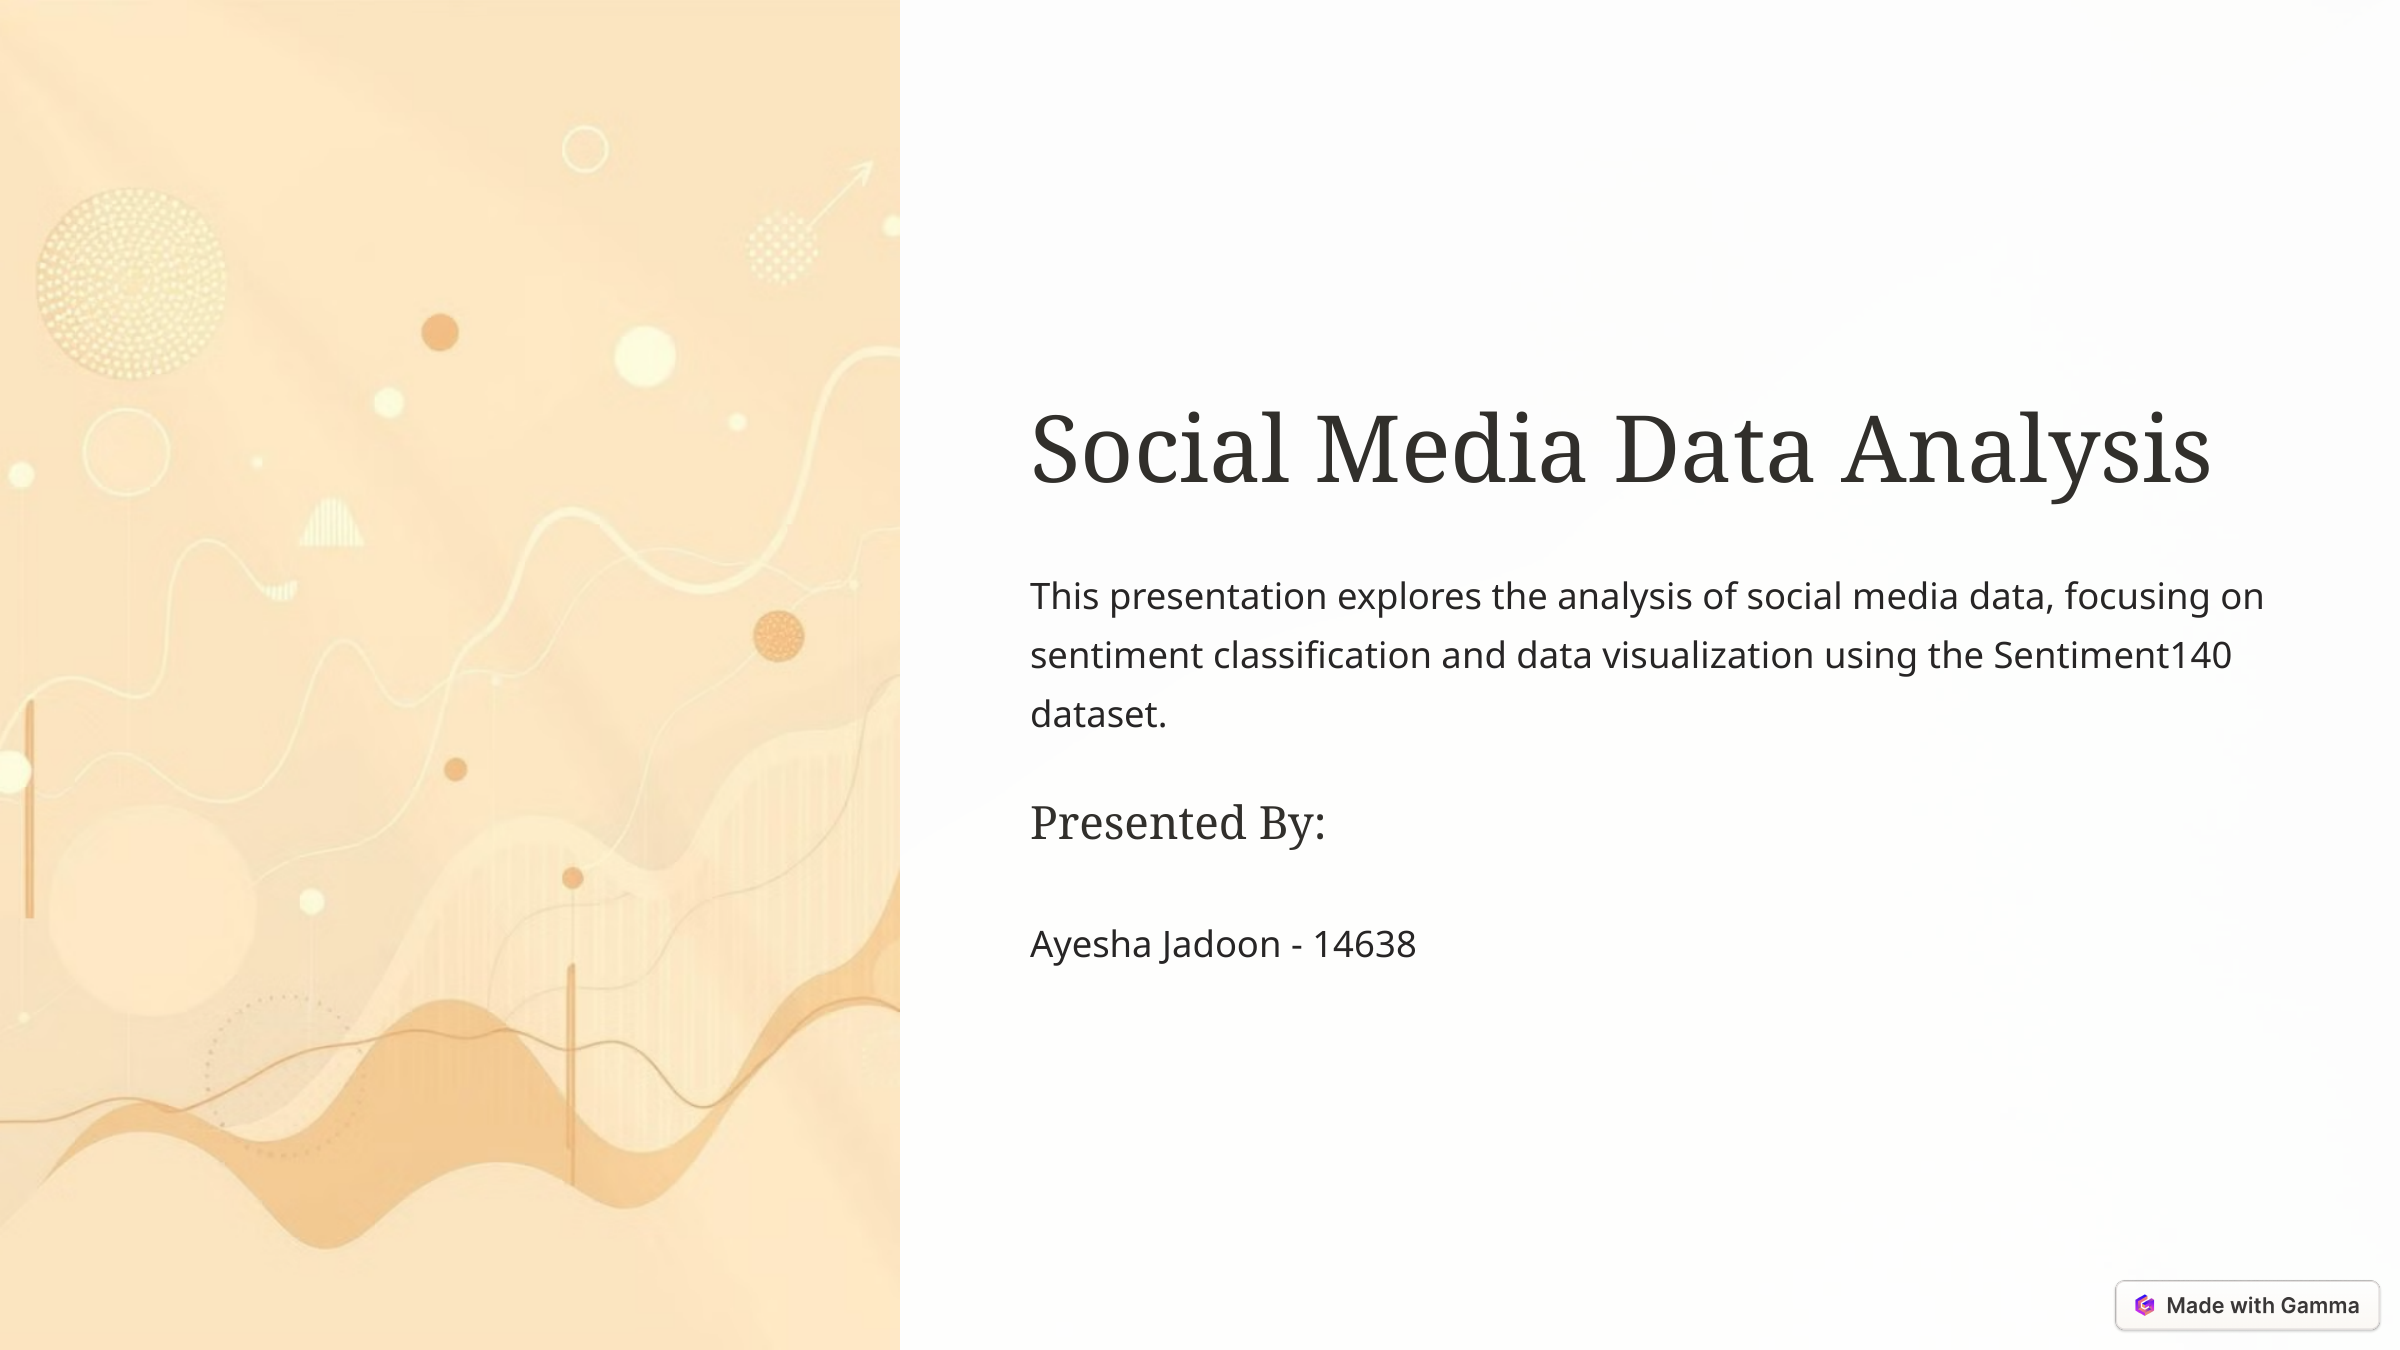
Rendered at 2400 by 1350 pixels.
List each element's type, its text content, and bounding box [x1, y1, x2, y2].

picture [0, 0, 900, 1350]
text_box This presentation explores the analysis of social media data, focusing on sentiment classification and data visualization using the Sentiment140 dataset. [1030, 557, 2270, 736]
text_box Ayesha Jadoon - 14638 [1030, 905, 2270, 965]
text_box Presented By: [1030, 791, 1496, 850]
text_box Social Media Data Analysis [1030, 385, 2142, 502]
picture [2106, 1271, 2389, 1339]
